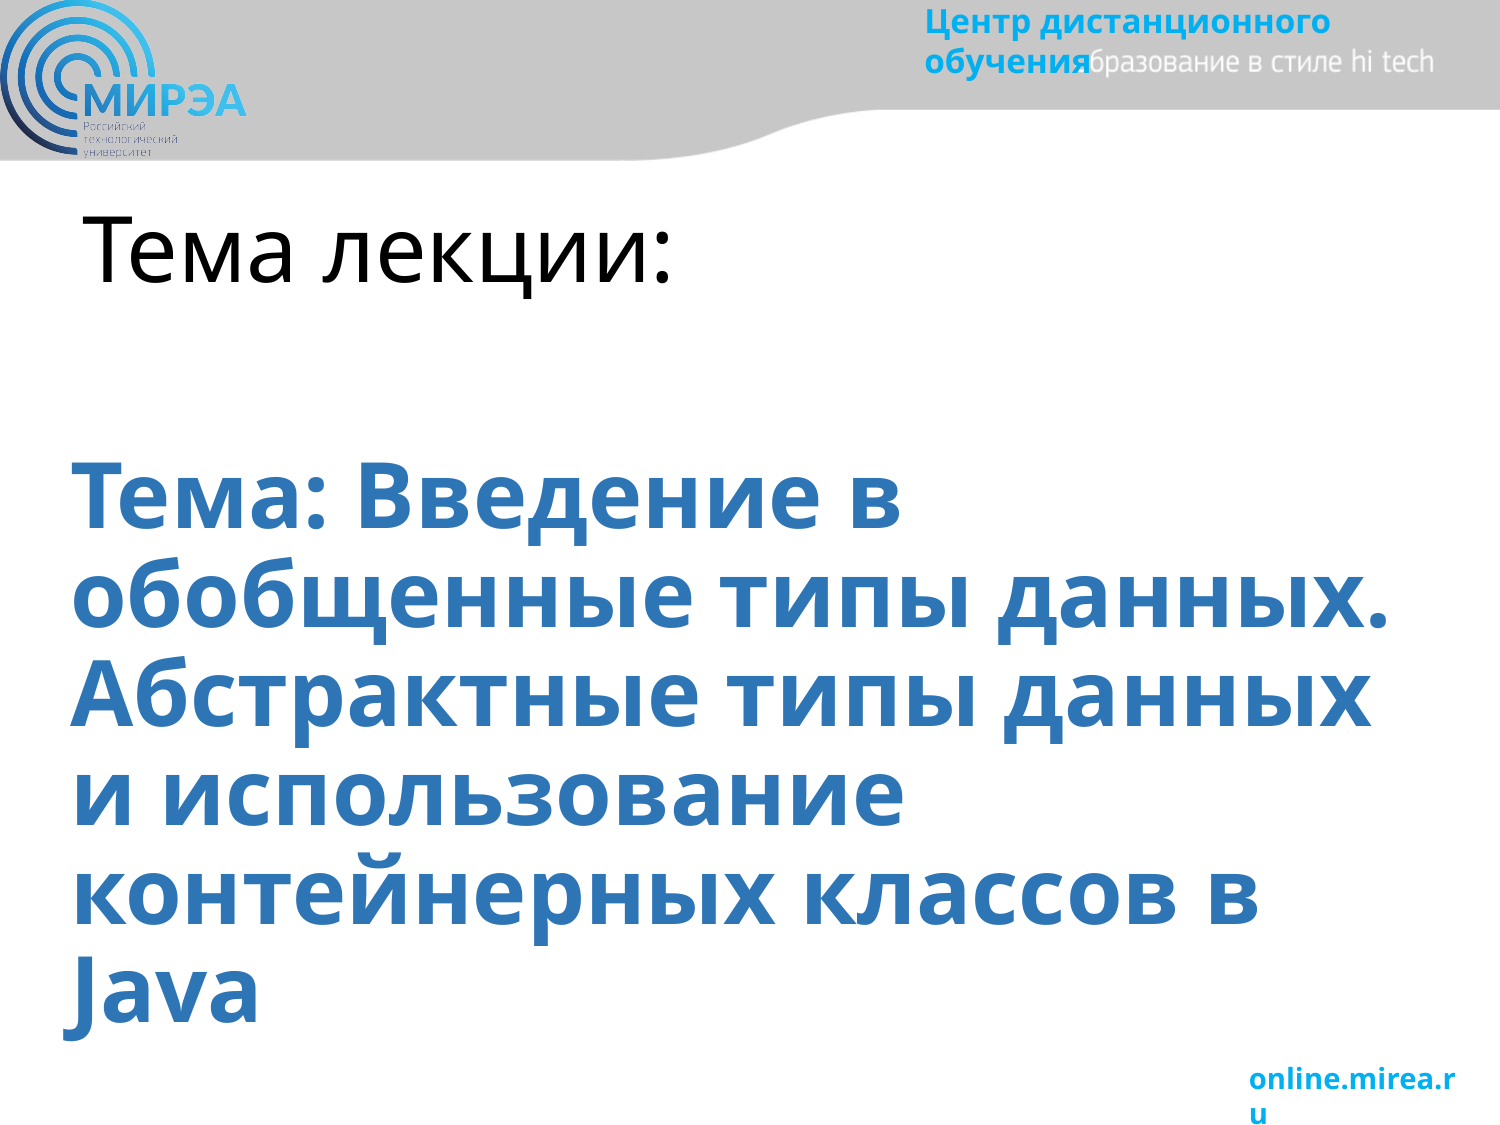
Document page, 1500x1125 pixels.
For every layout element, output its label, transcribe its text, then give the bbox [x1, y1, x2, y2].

title Тема лекции: [67, 196, 1418, 384]
picture [0, 0, 247, 159]
list Тема: Введение в обобщенные типы данных. Абстрактные типы данных и использование контейнерных классов в Java [55, 441, 1425, 1005]
